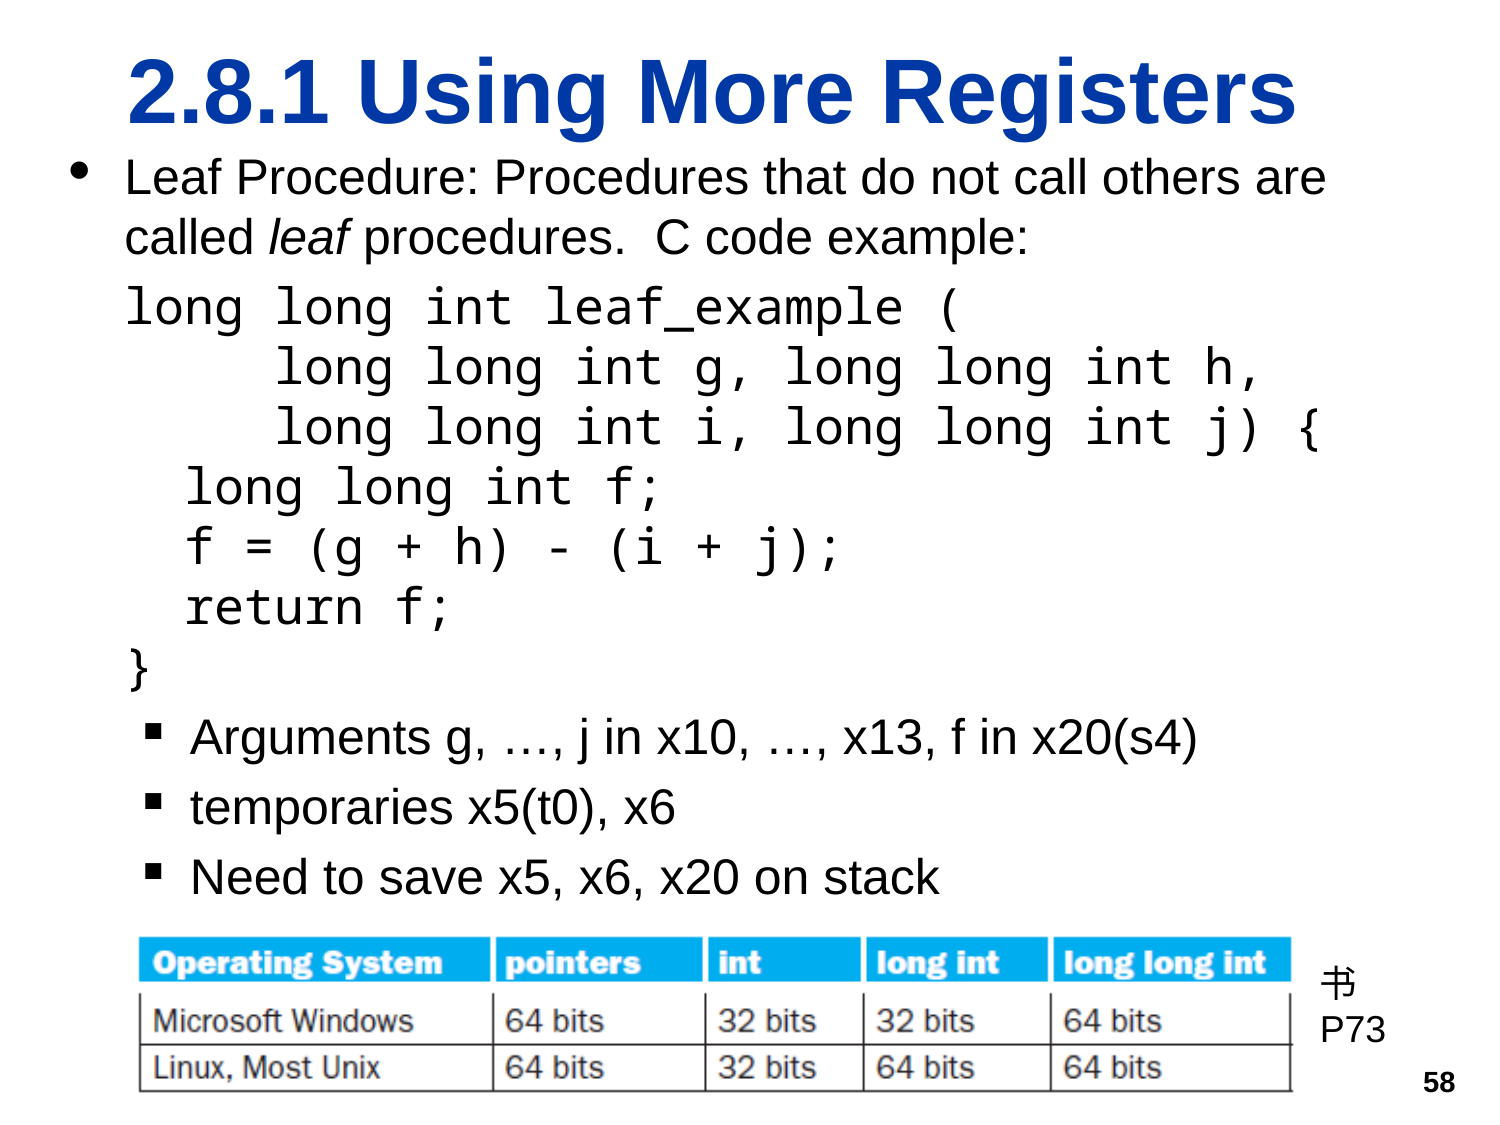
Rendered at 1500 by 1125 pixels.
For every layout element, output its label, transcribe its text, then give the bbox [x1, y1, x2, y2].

title 2.8.1 Using More Registers [112, 23, 1468, 149]
footer 58 [1311, 1046, 1471, 1106]
list Leaf Procedure: Procedures that do not call others are called leaf procedures. C code example: long long int leaf_example ( long long int g, long long int h, long long int i, long long int j) { long long int f; f = (g + h) - (i + j); return f; } Arguments g, …, j in x10, …, x13, f in x20(s4) temporaries x5(t0), x6 Need to save x5, x6, x20 on stack [53, 137, 1410, 976]
text_box 书P73 [1311, 952, 1447, 1057]
picture [125, 920, 1307, 1110]
